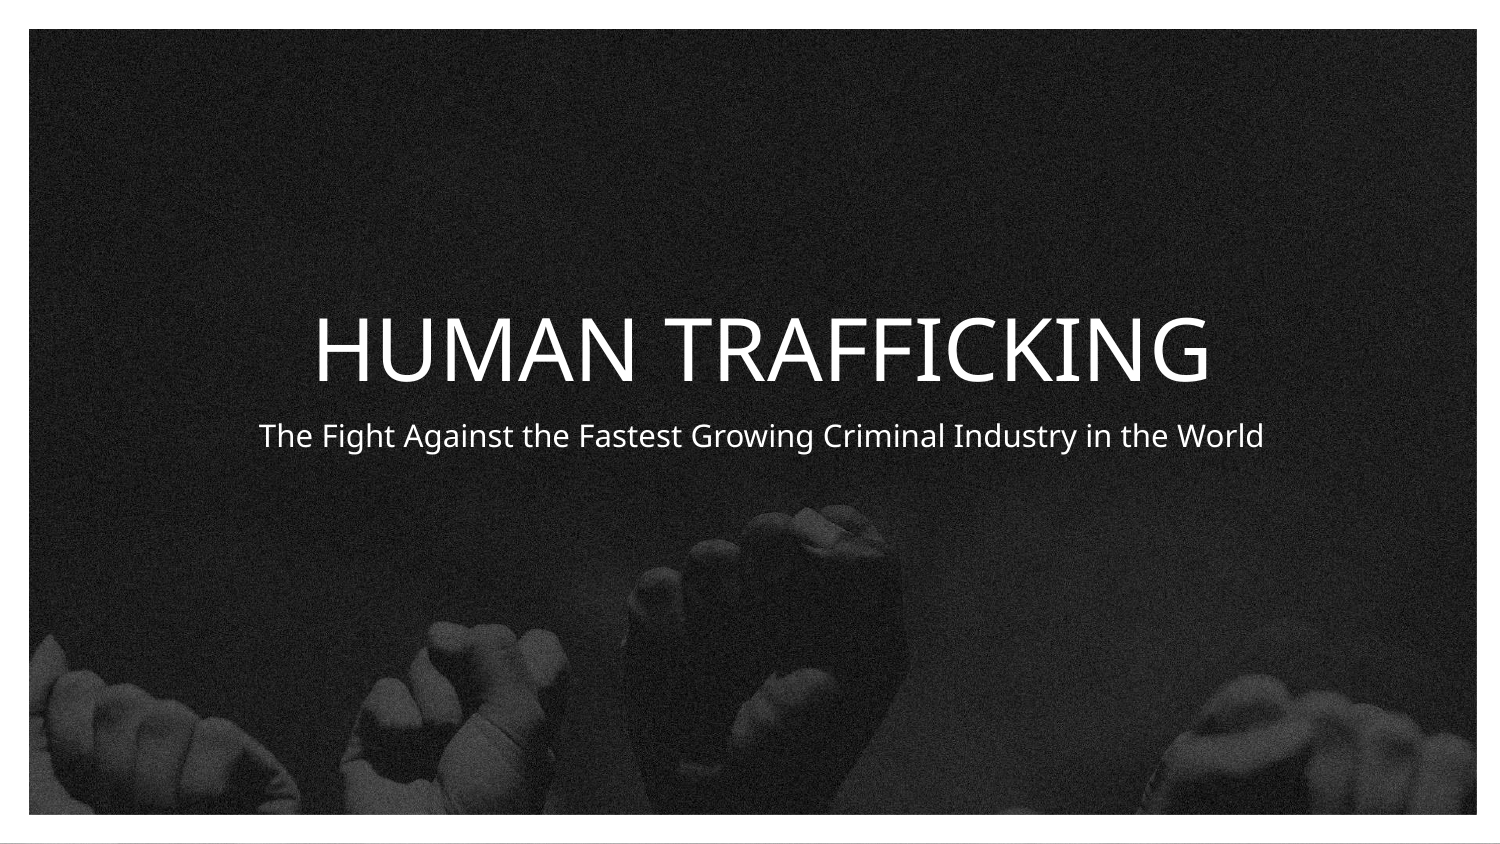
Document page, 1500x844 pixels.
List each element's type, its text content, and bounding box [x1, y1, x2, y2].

title HUMAN TRAFFICKING [92, 223, 1433, 471]
subtitle The Fight Against the Fastest Growing Criminal Industry in the World [213, 401, 1312, 443]
picture [29, 29, 1476, 814]
